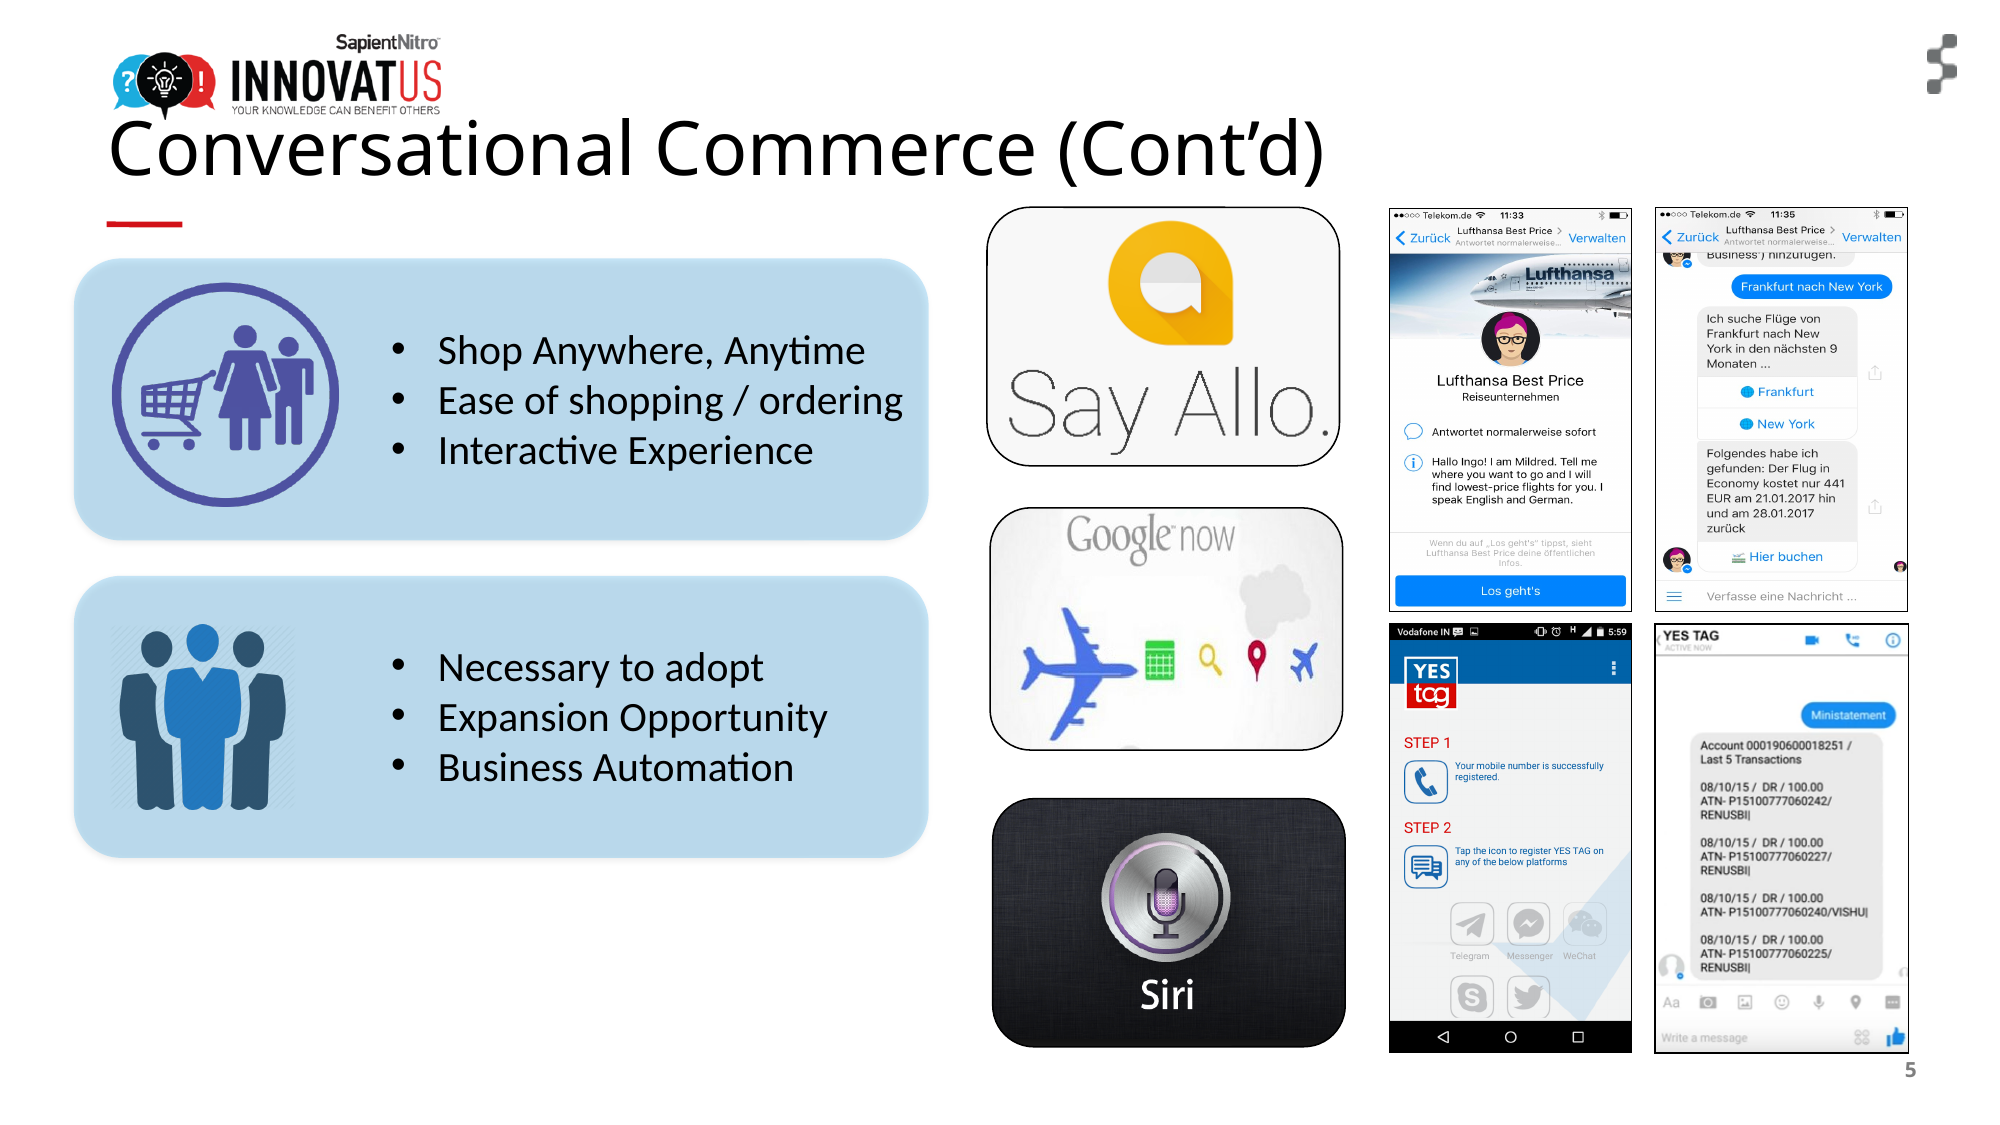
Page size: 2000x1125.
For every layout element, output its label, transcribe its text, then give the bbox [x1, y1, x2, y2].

picture [109, 279, 341, 509]
text_box [73, 257, 930, 542]
title Conversational Commerce (Cont’d) [107, 110, 1908, 197]
picture [989, 507, 1343, 751]
picture [1927, 34, 1957, 94]
picture [992, 798, 1346, 1048]
picture [1655, 207, 1909, 612]
picture [1655, 624, 1909, 1053]
text_box Necessary to adopt Expansion Opportunity Business Automation [376, 632, 1174, 797]
text_box [73, 575, 930, 859]
picture [113, 34, 441, 110]
text_box Shop Anywhere, Anytime Ease of shopping / ordering Interactive Experience [376, 315, 1343, 481]
picture [1388, 207, 1632, 612]
picture [986, 207, 1340, 467]
picture [1388, 623, 1632, 1053]
picture [109, 623, 296, 810]
